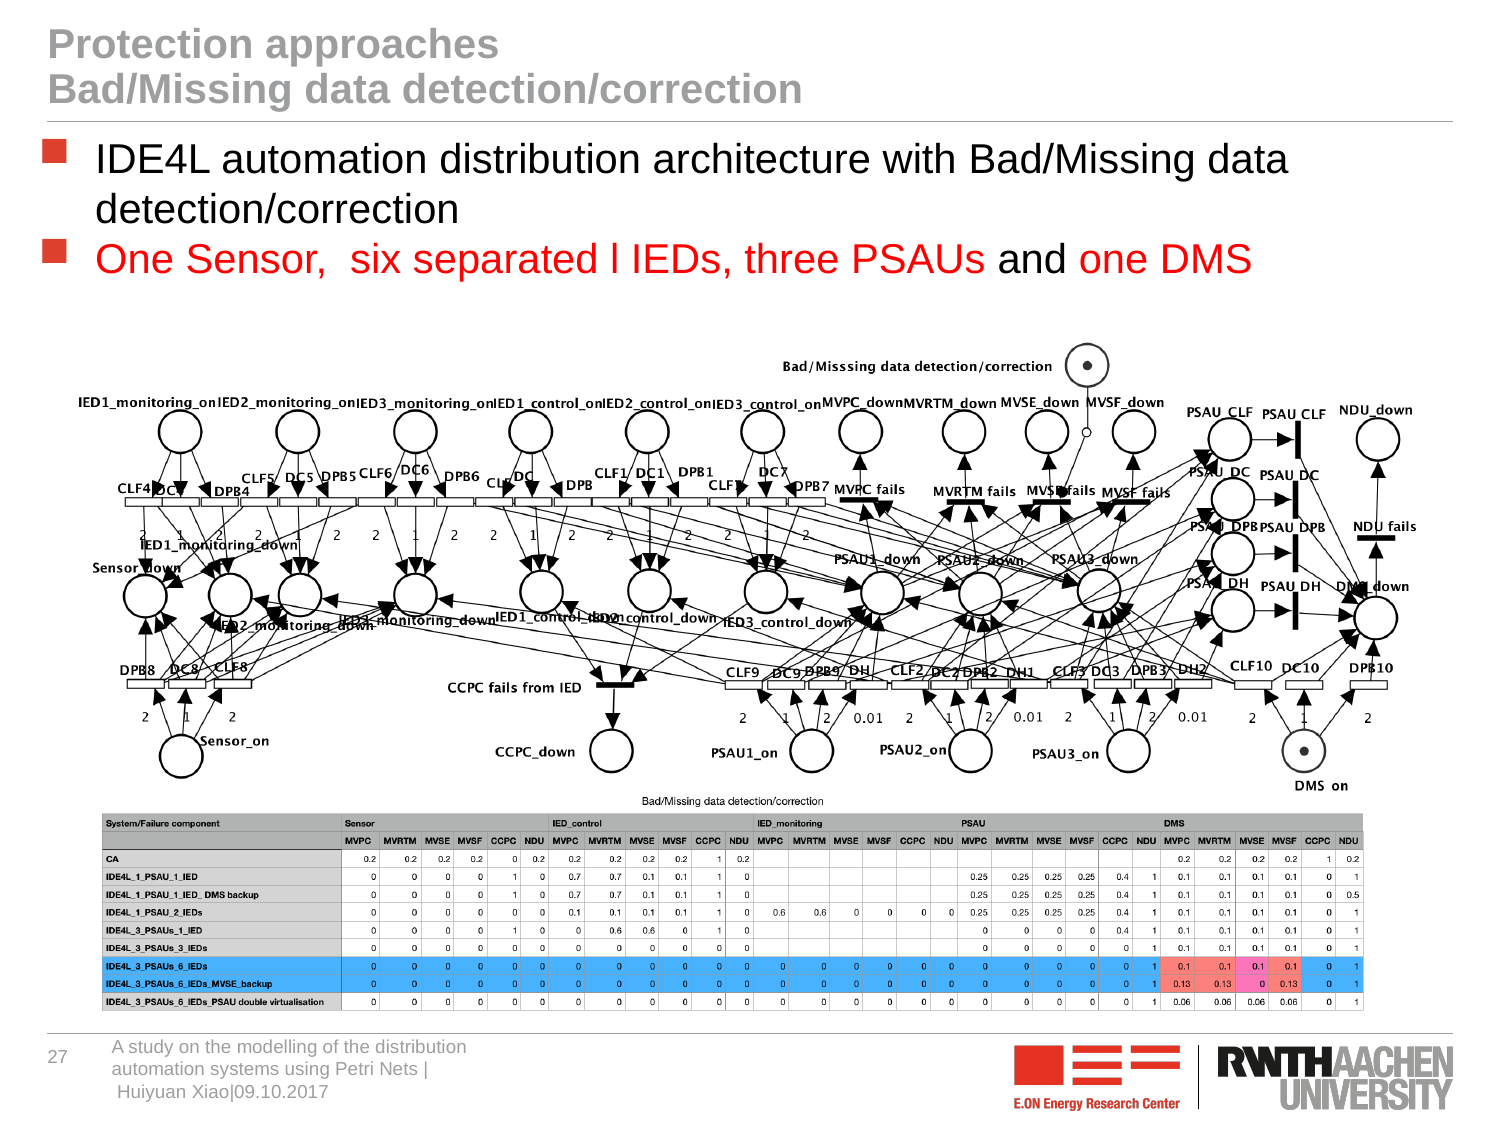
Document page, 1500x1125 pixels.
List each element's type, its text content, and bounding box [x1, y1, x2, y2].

picture [1013, 1045, 1180, 1112]
picture [1218, 1046, 1453, 1111]
title Protection approaches Bad/Missing data detection/correction [47, 23, 1453, 113]
picture [68, 337, 1416, 1023]
list IDE4L automation distribution architecture with Bad/Missing data detection/correction One Sensor, six separated l IEDs, three PSAUs and one DMS [38, 131, 1443, 308]
